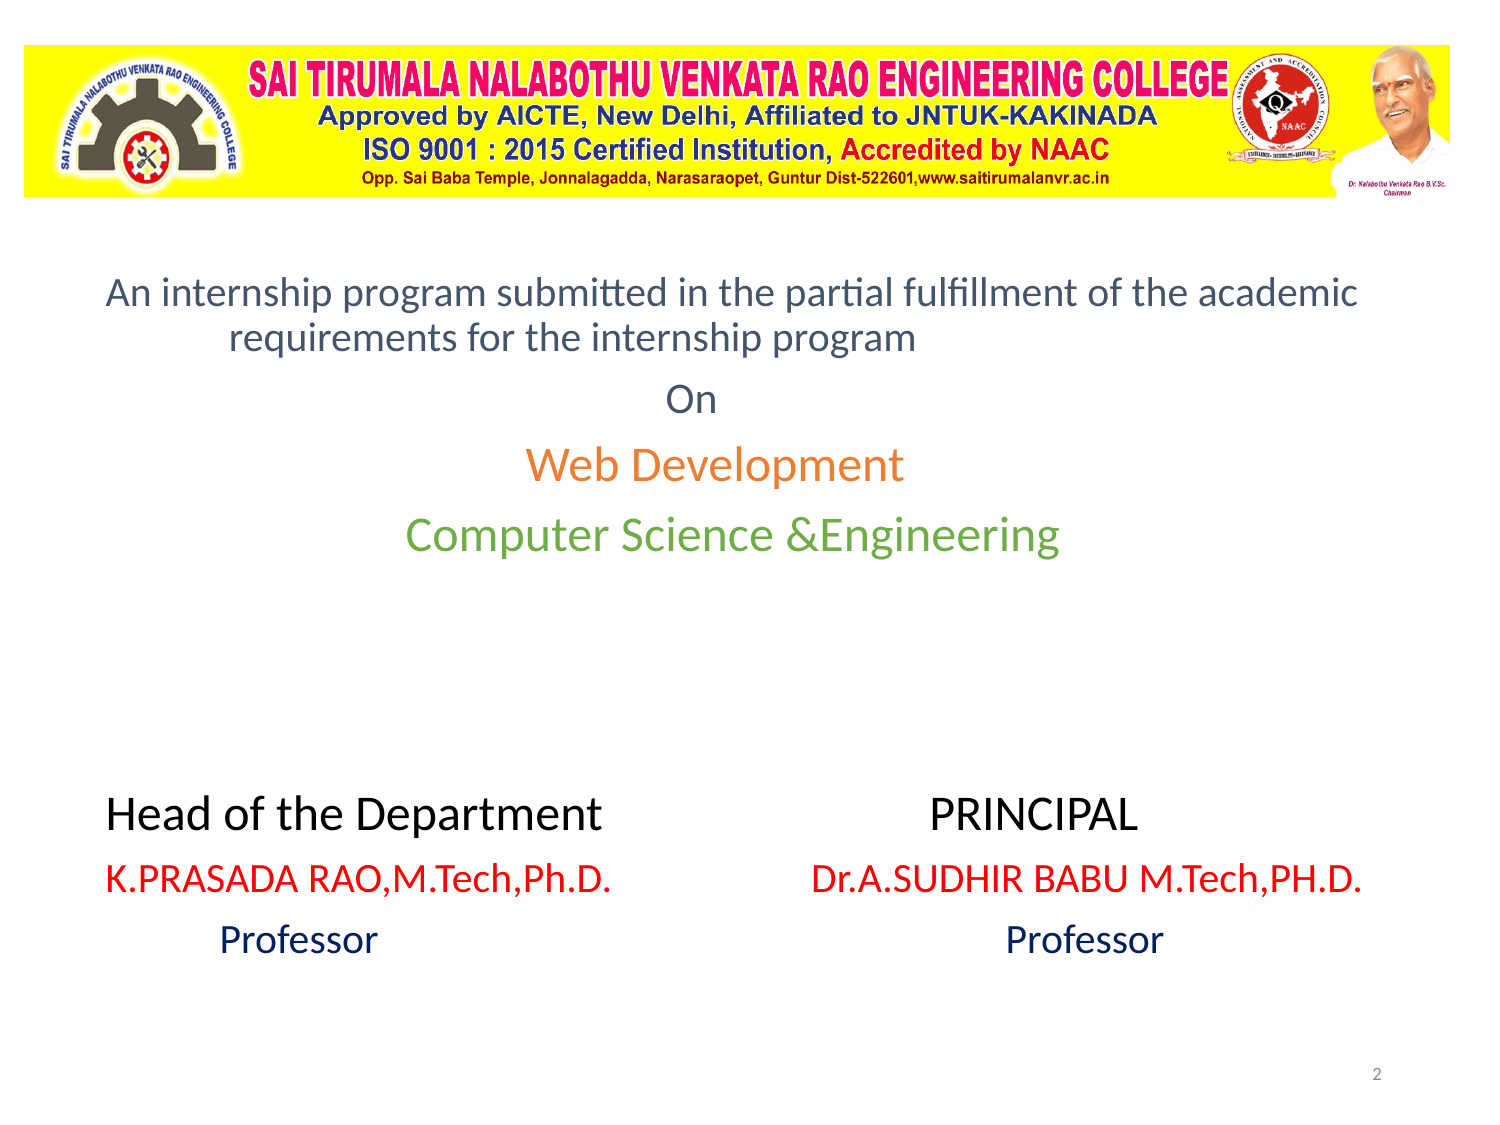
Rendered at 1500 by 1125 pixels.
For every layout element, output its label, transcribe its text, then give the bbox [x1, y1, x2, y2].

slide_number 2 [1059, 1042, 1397, 1103]
list An internship program submitted in the partial fulfillment of the academic requirements for the internship program On Web Development Computer Science &Engineering Head of the Department PRINCIPAL K.PRASADA RAO,M.Tech,Ph.D. Dr.A.SUDHIR BABU M.Tech,PH.D. Professor Professor [90, 262, 1385, 977]
picture [24, 45, 1450, 197]
